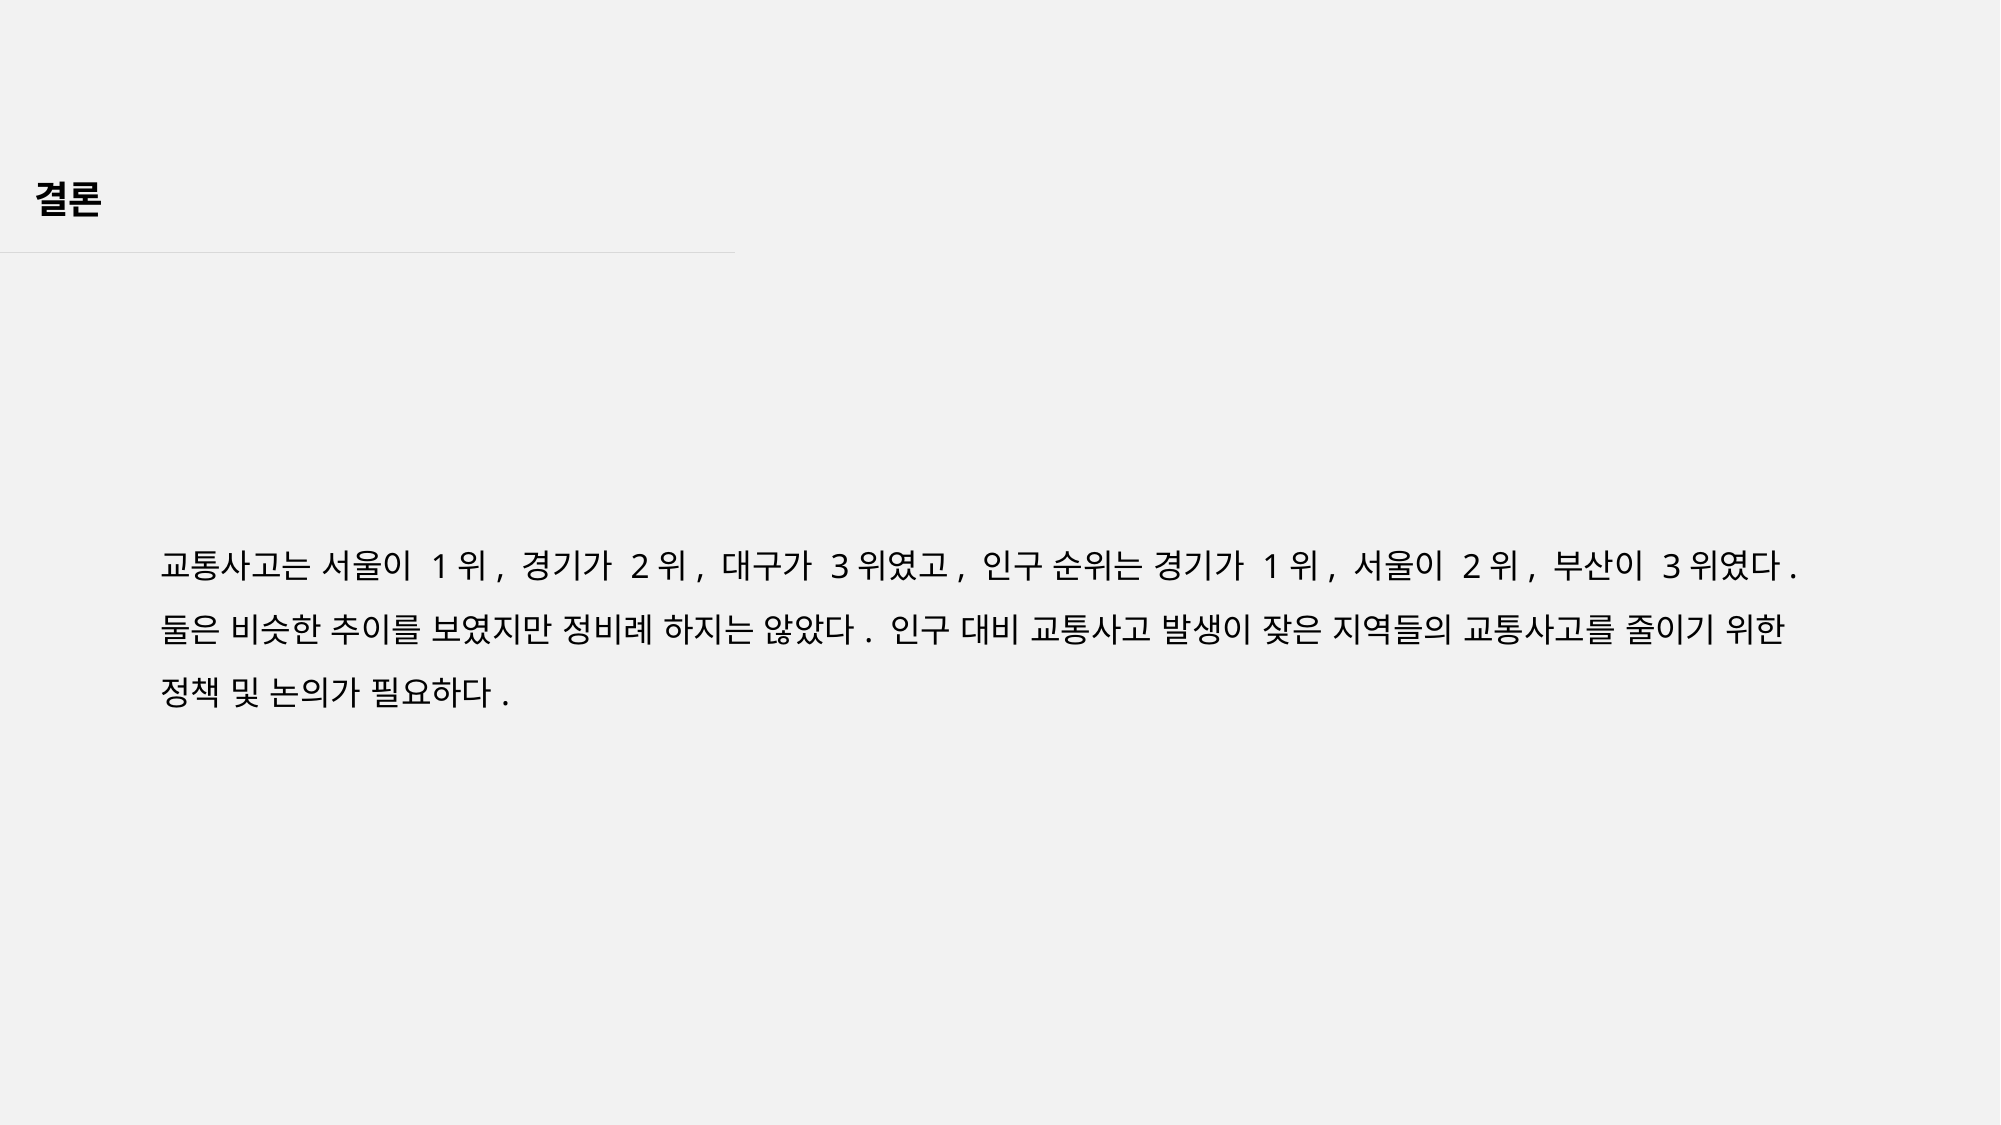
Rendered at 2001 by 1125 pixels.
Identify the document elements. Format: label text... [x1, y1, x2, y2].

text_box 결론 [19, 168, 1094, 229]
text_box 교통사고는 서울이 1위, 경기가 2위, 대구가 3위였고, 인구 순위는 경기가 1위, 서울이 2위, 부산이 3위였다. 둘은 비슷한 추이를 보였지만 정비례 하지는 않았다. 인구 대비 교통사고 발생이 잦은 지역들의 교통사고를 줄이기 위한 정책 및 논의가 필요하다. [145, 513, 1842, 720]
